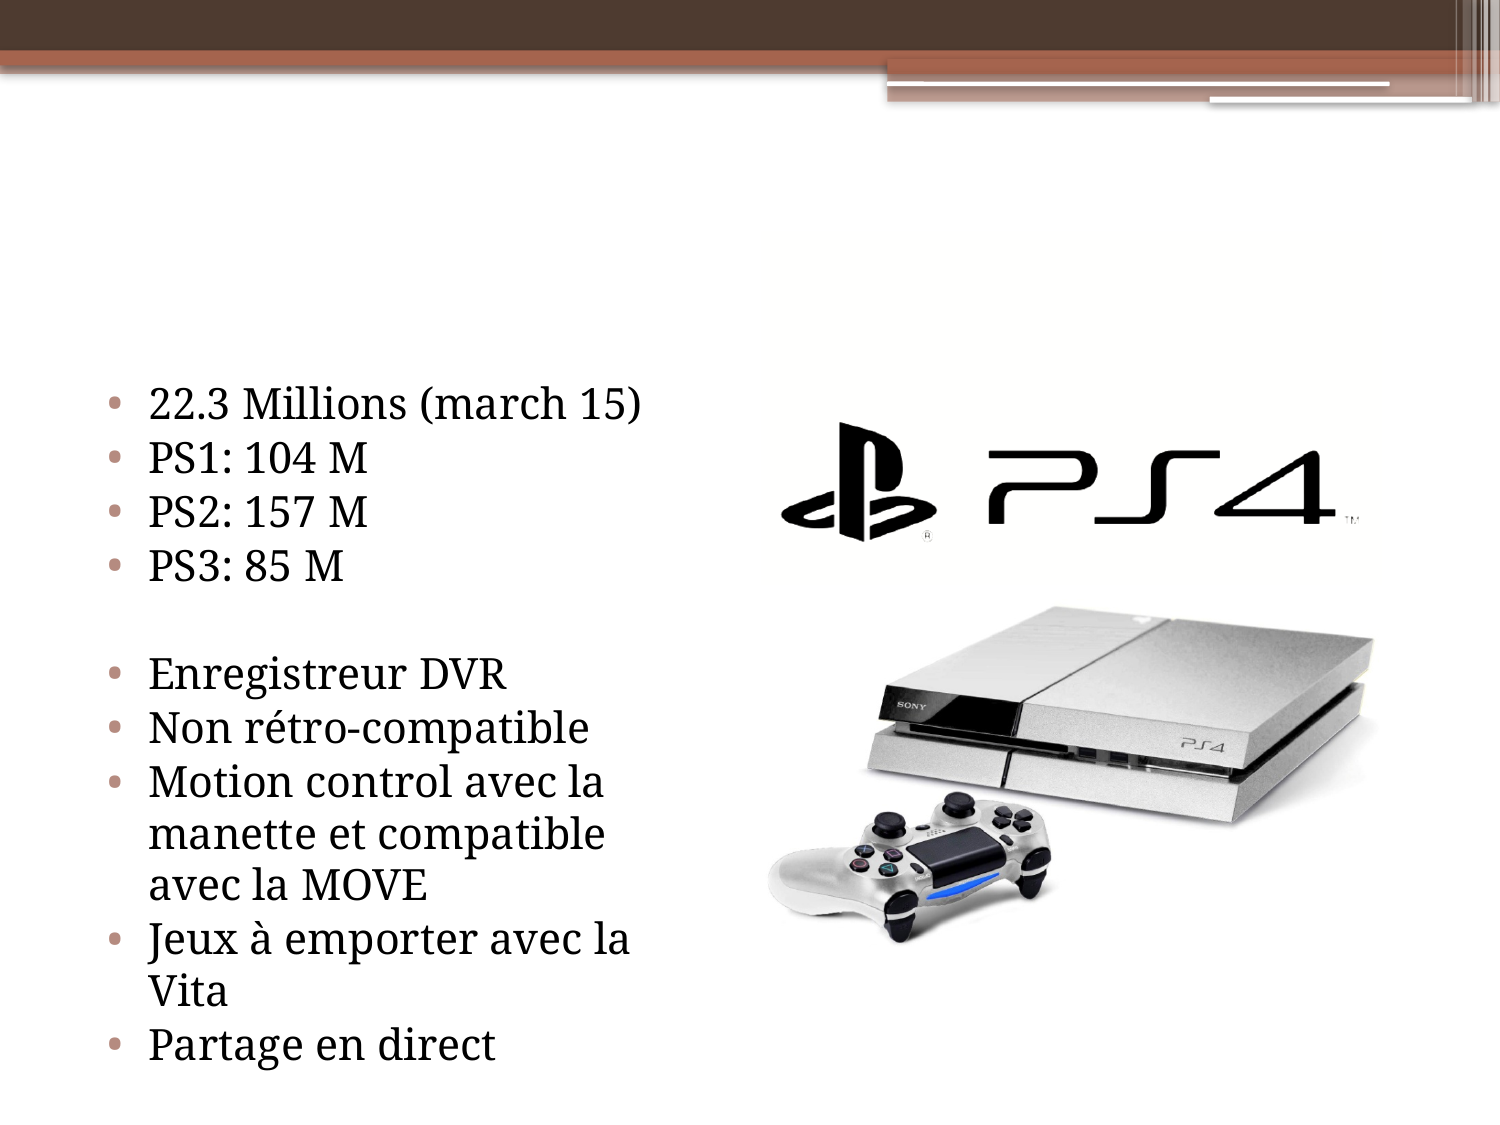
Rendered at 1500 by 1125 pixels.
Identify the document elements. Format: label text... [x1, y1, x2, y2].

picture [745, 231, 1383, 960]
list 22.3 Millions (march 15) PS1: 104 M PS2: 157 M PS3: 85 M Enregistreur DVR Non rétro-compatible Motion control avec la manette et compatible avec la MOVE Jeux à emporter avec la Vita Partage en direct [75, 368, 715, 1079]
